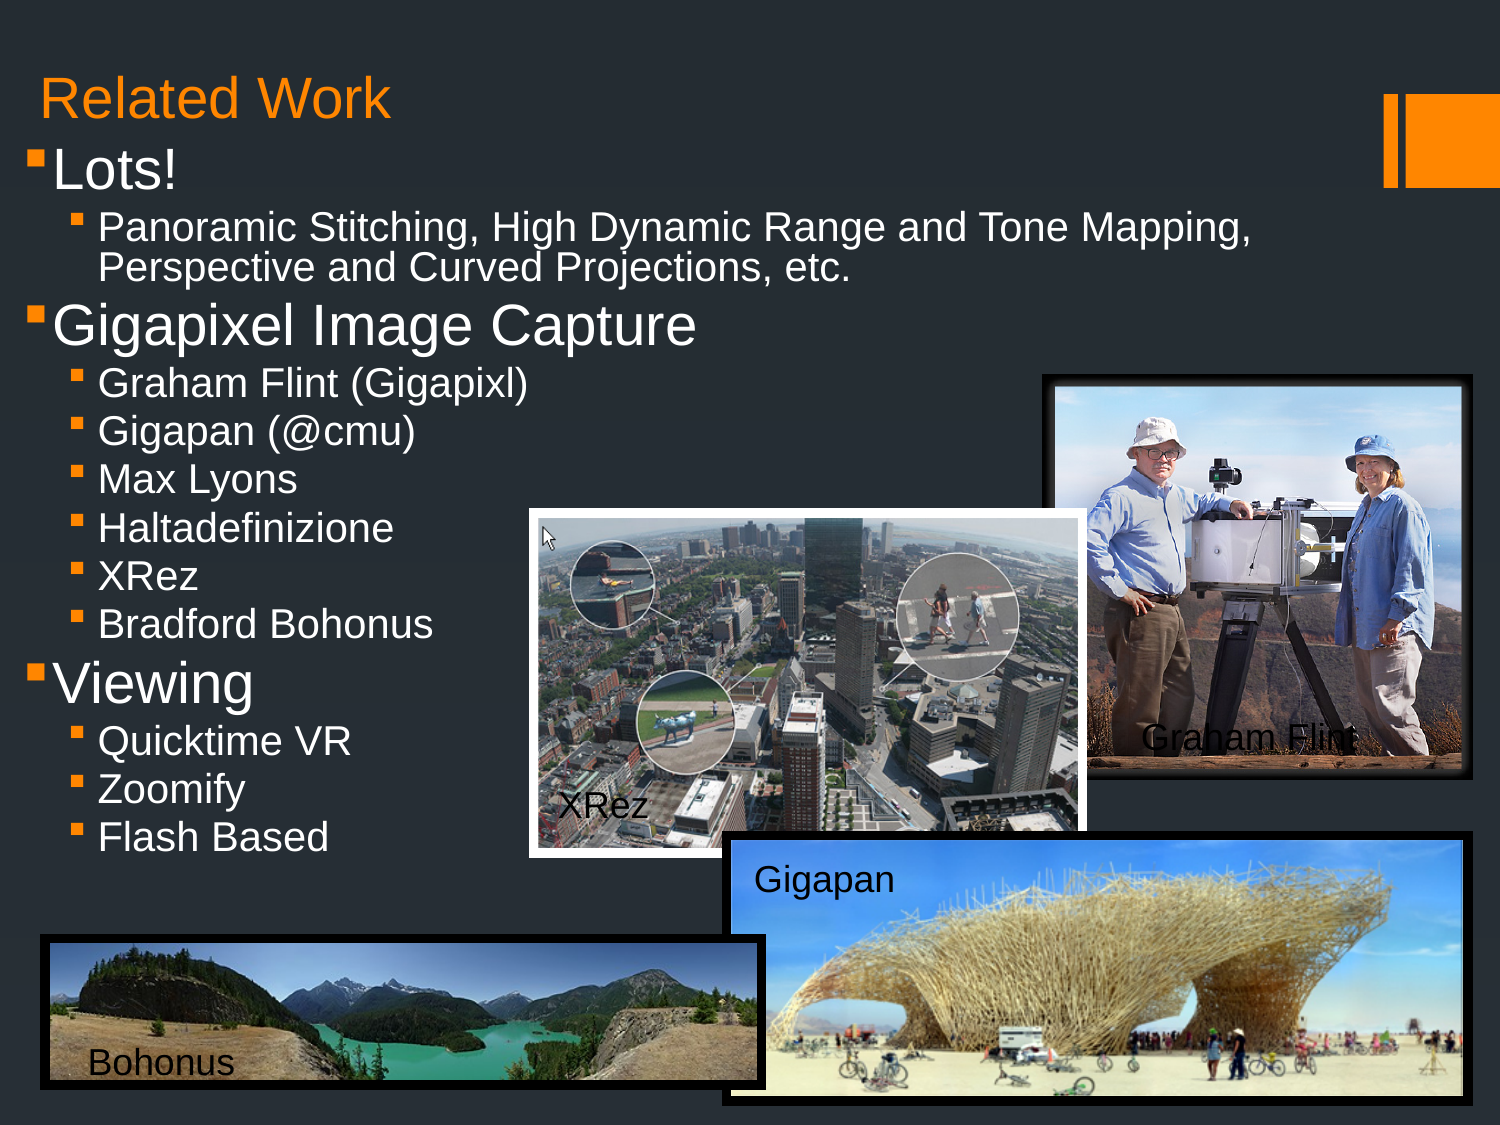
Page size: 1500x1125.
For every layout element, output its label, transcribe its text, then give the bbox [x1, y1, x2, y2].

picture [49, 942, 758, 1081]
title Related Work [24, 37, 1225, 137]
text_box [537, 517, 1079, 849]
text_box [1041, 374, 1473, 780]
list Lots! Panoramic Stitching, High Dynamic Range and Tone Mapping, Perspective and Curved Projections, etc. Gigapixel Image Capture Graham Flint (Gigapixl) Gigapan (@cmu) Max Lyons Haltadefinizione XRez Bradford Bohonus Viewing Quicktime VR Zoomify Flash Based [0, 137, 1350, 911]
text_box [730, 839, 1464, 1097]
